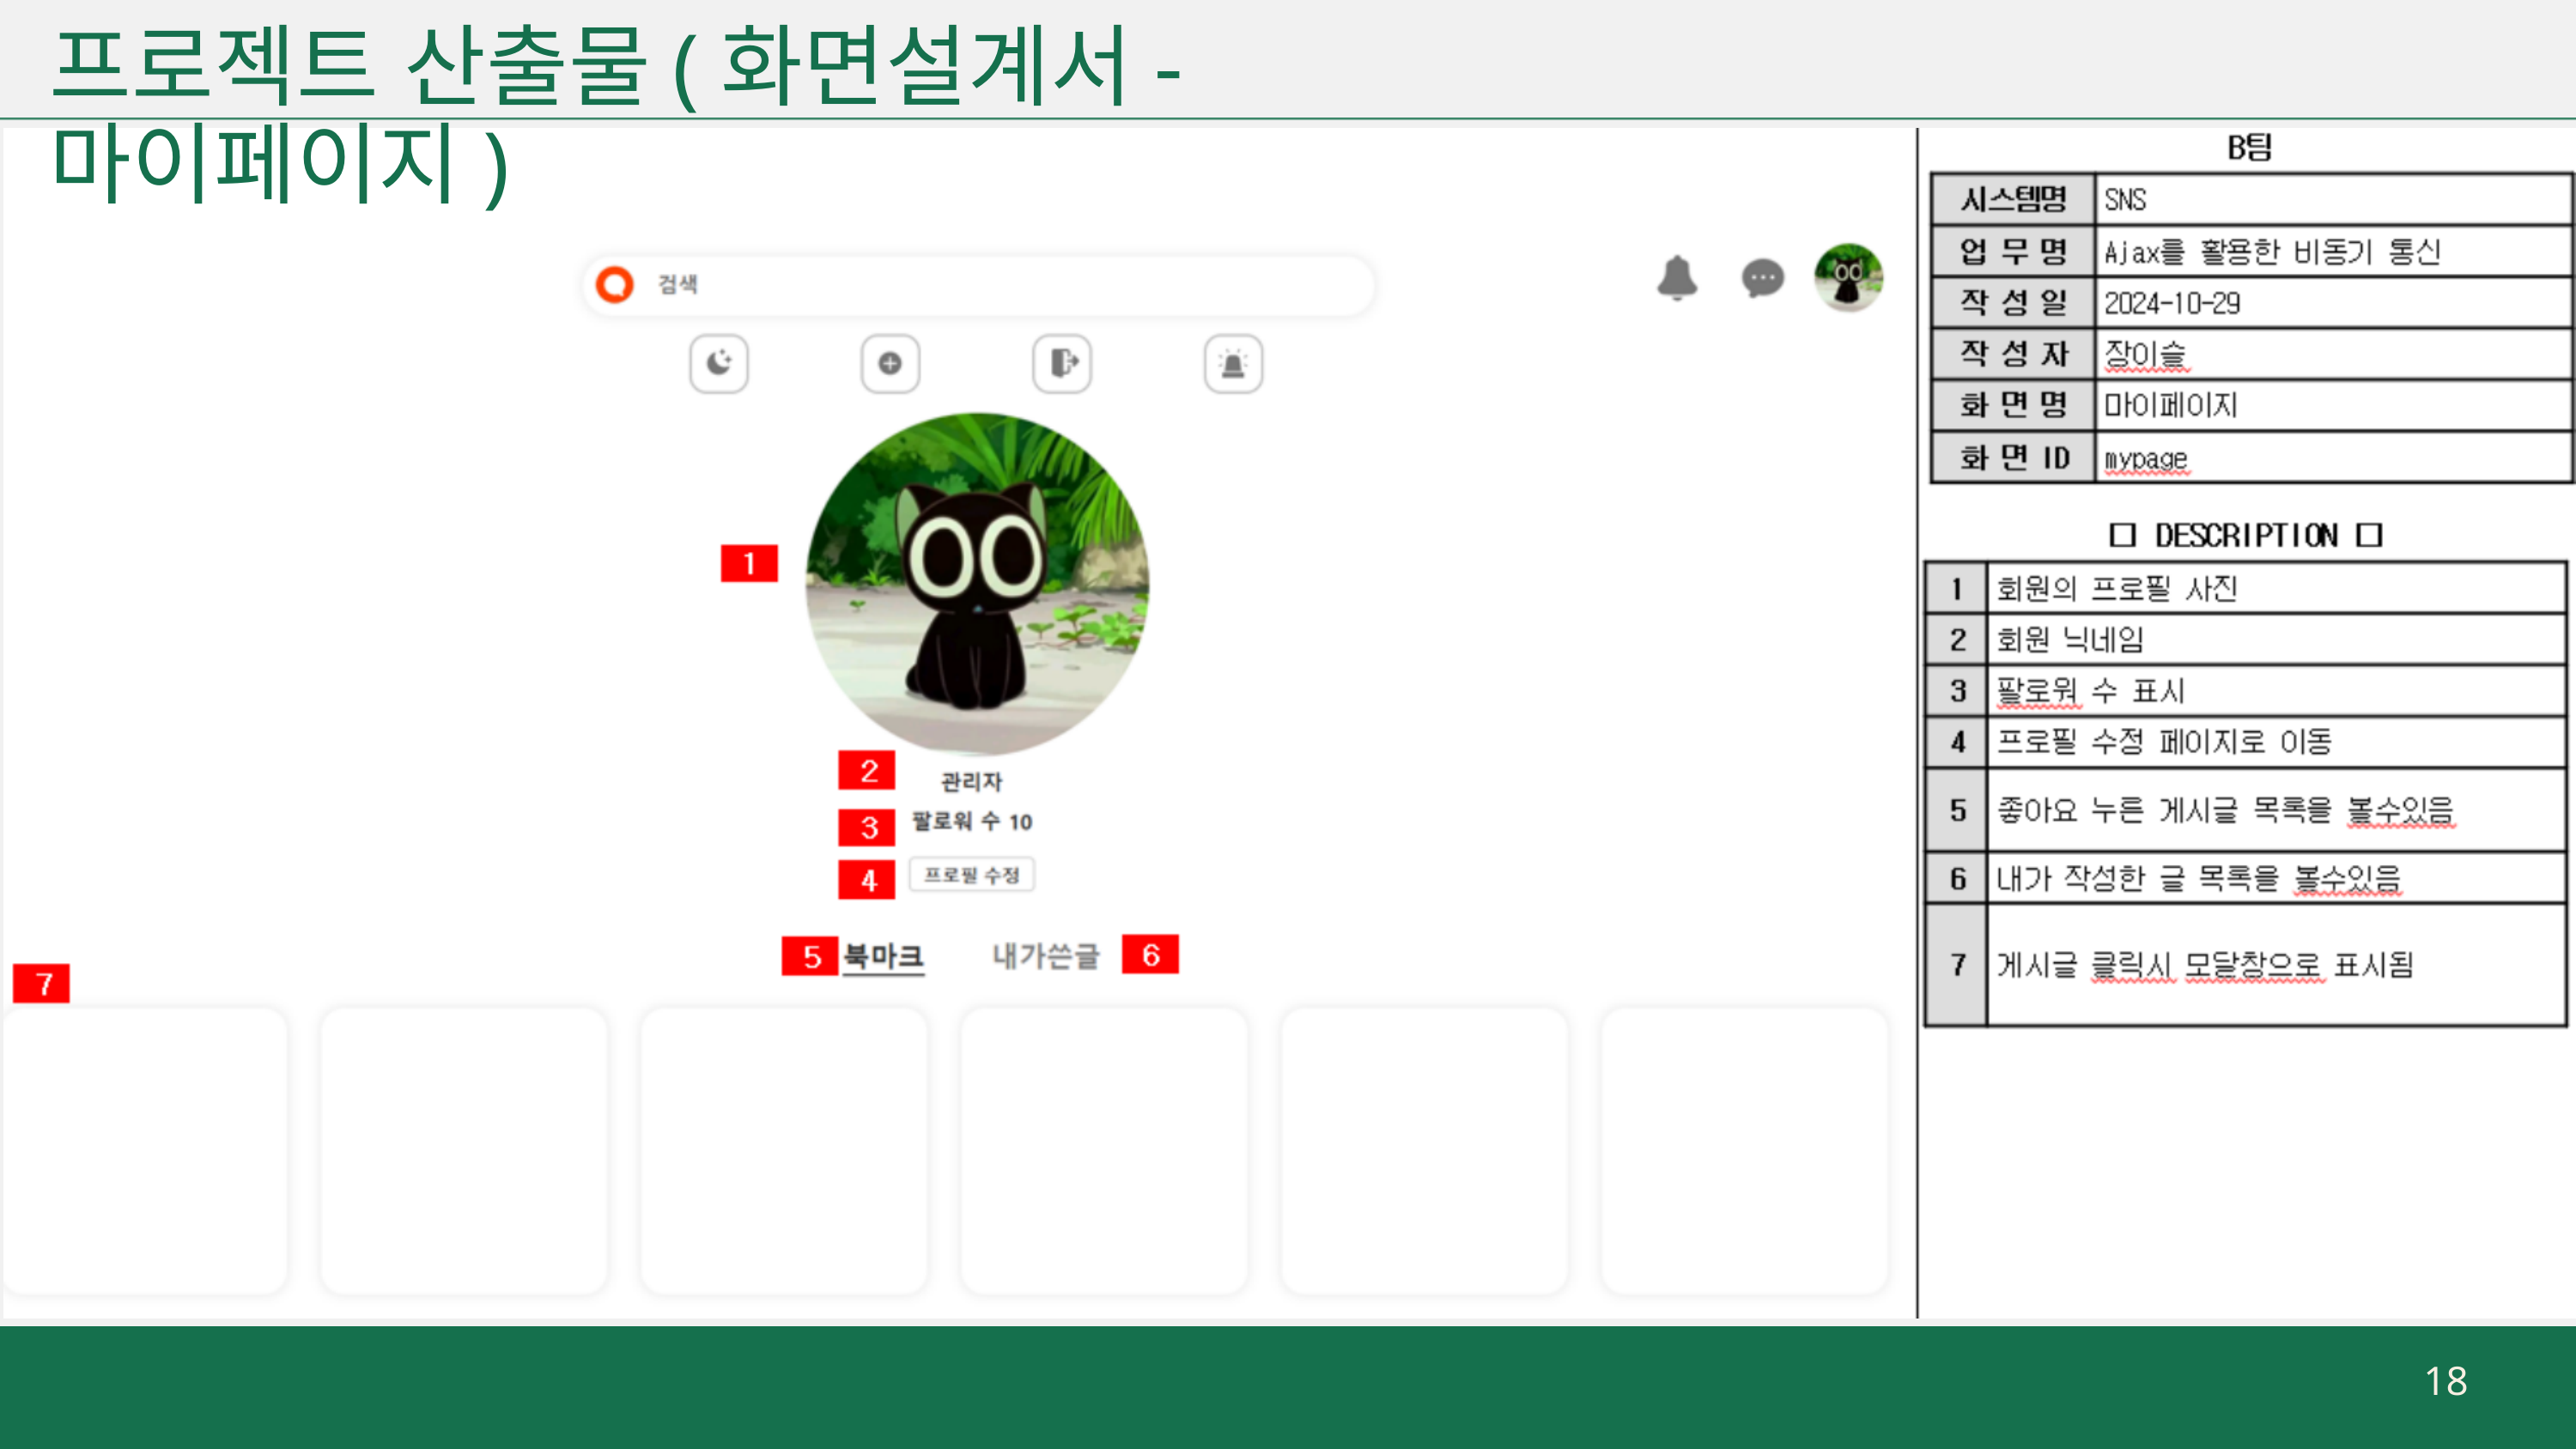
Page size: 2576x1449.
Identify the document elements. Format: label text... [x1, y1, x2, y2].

text_box 프로젝트 산출물(화면설계서-마이페이지) [49, 21, 1578, 115]
picture [3, 128, 2576, 1319]
picture [0, 1326, 2576, 1449]
